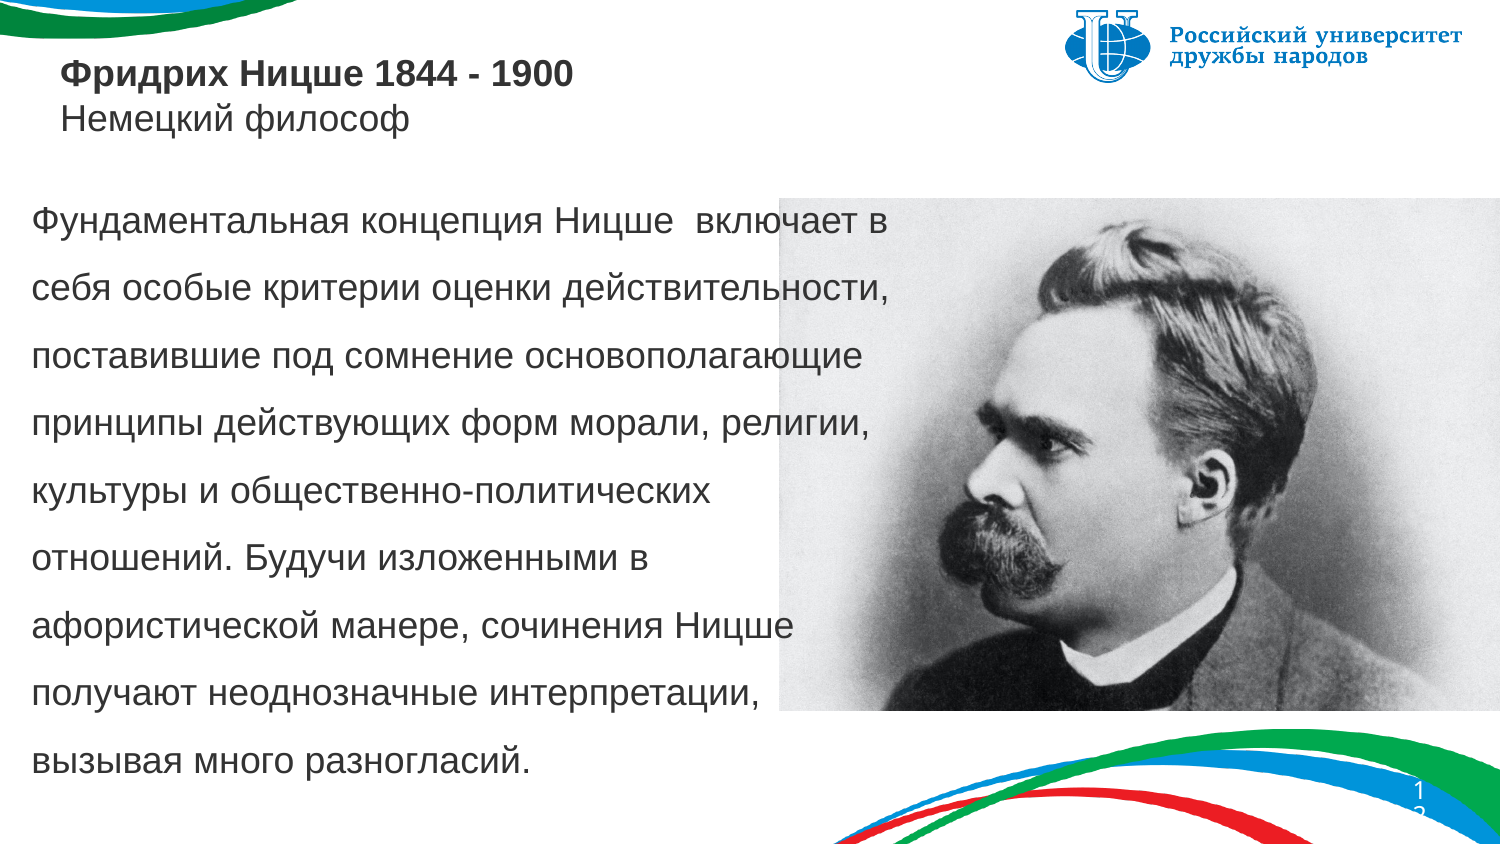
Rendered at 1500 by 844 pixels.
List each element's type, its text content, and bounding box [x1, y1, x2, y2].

picture [921, 791, 947, 800]
picture [839, 791, 1476, 844]
title [921, 719, 1359, 791]
text_box Фундаментальная концепция Ницше включает в себя особые критерии оценки действительности, поставившие под сомнение основополагающие принципы действующих форм морали, религии, культуры и общественно-политических отношений. Будучи изложенными в афористической манере, сочинения Ницше получают неоднозначные интерпретации, вызывая много разногласий. [16, 165, 921, 834]
text_box Фридрих Ницше 1844 - 1900 Немецкий философ [45, 41, 1125, 147]
picture [0, 0, 1500, 844]
slide_number 12 [1397, 769, 1440, 815]
